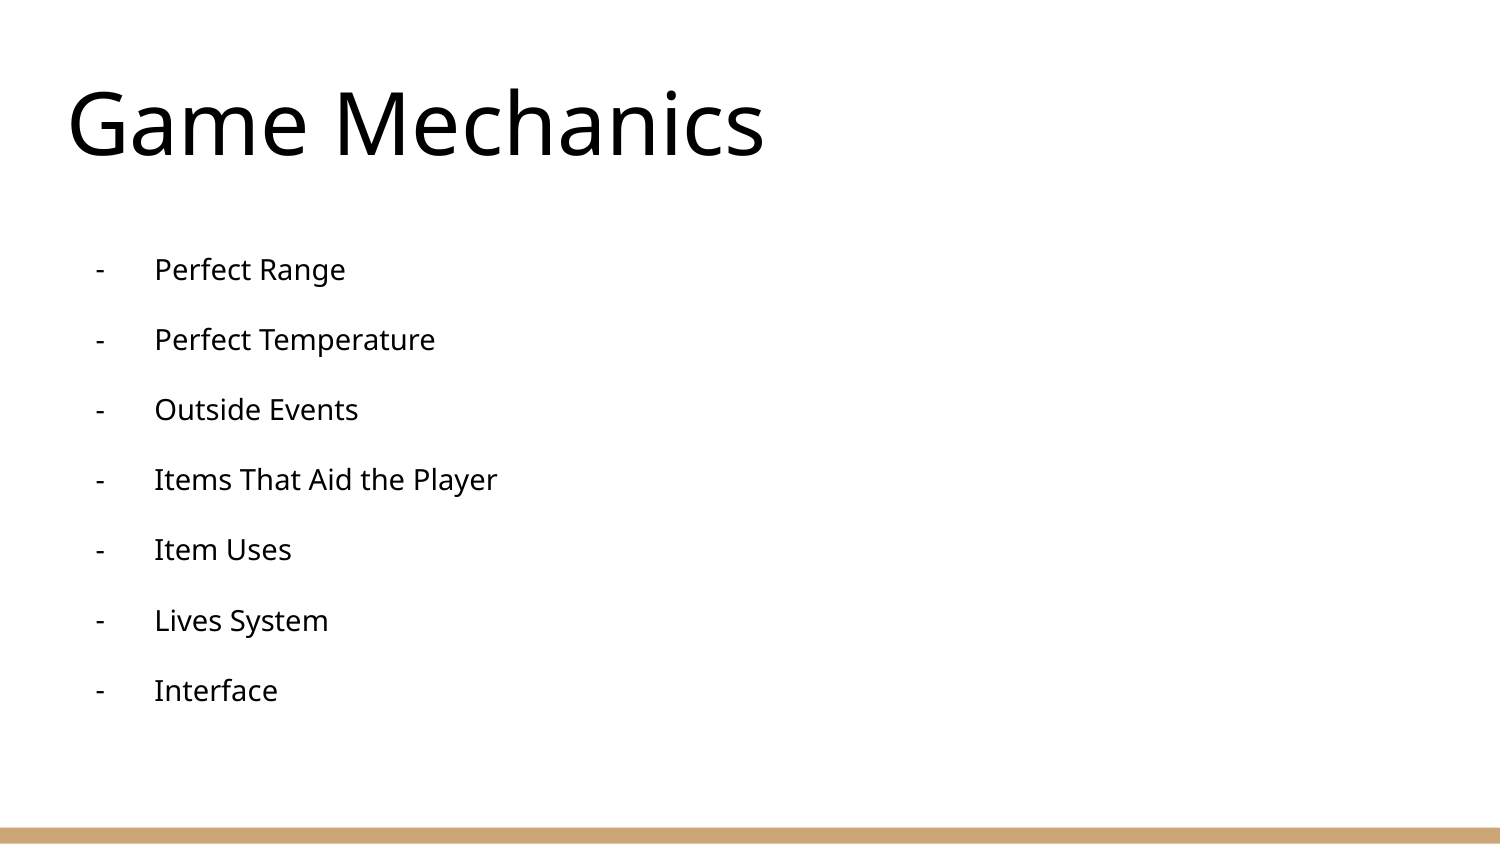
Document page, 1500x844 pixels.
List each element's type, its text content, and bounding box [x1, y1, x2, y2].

list Perfect Range Perfect Temperature Outside Events Items That Aid the Player Item Uses Lives System Interface [51, 200, 1449, 752]
title Game Mechanics [51, 51, 1449, 189]
